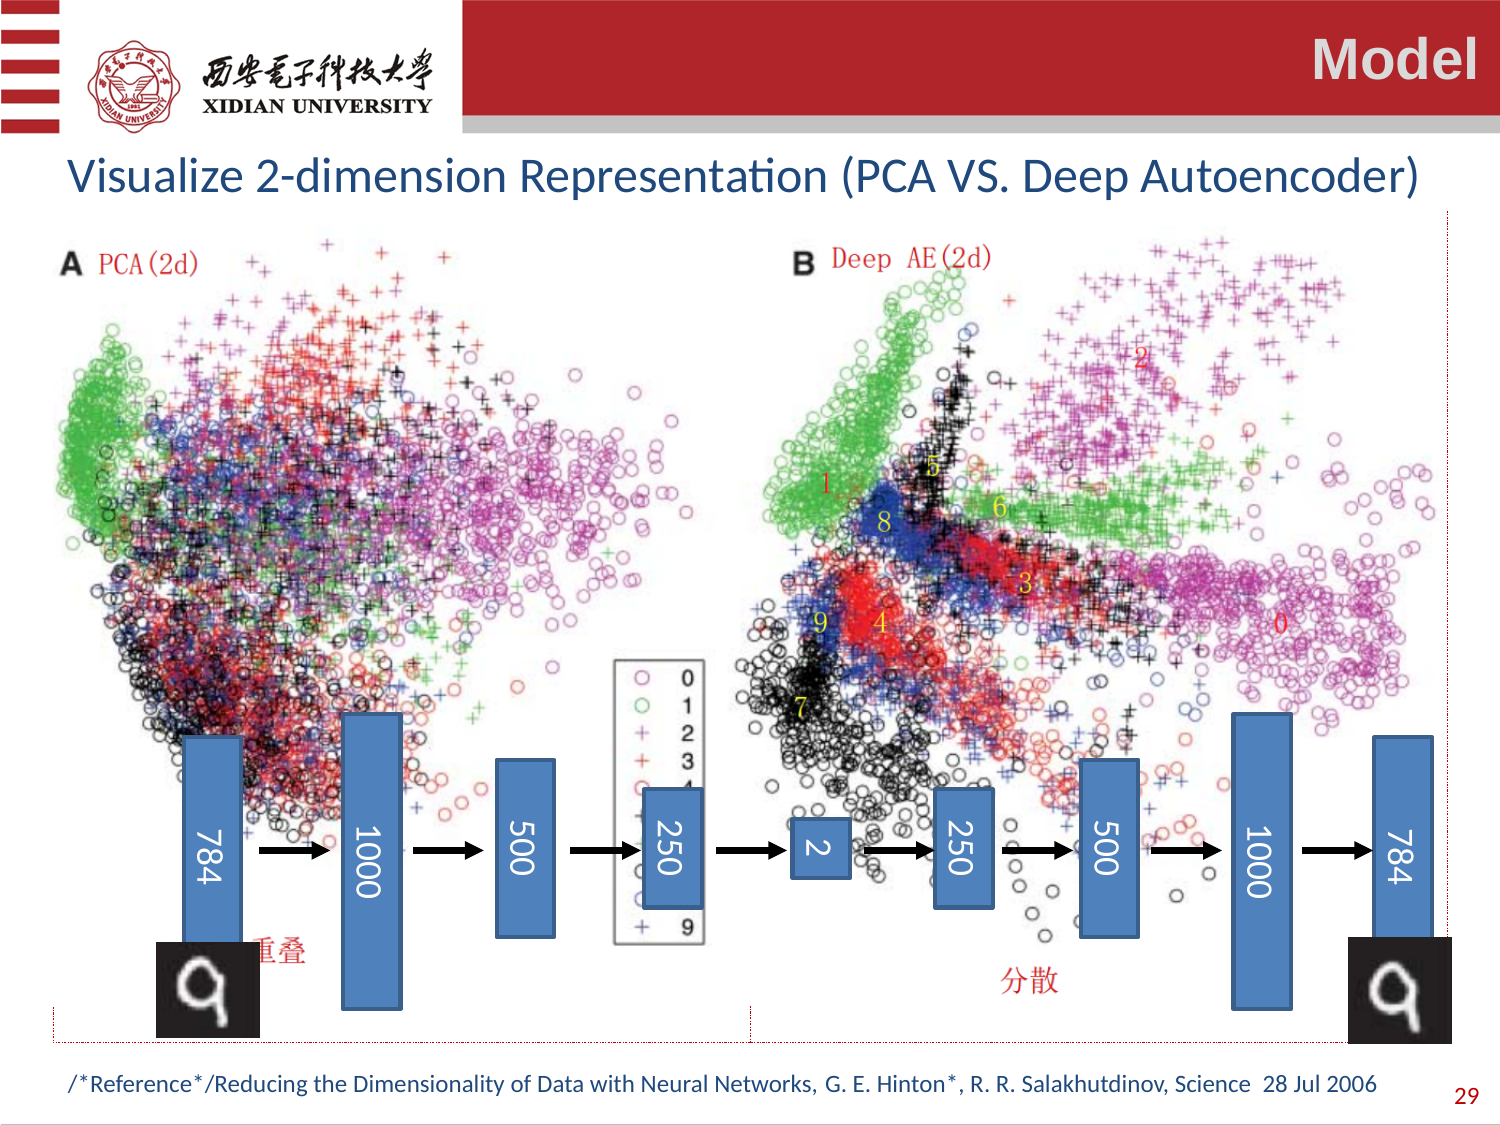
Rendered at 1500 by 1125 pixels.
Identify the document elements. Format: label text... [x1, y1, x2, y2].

text_box [51, 1012, 151, 1045]
text_box /*Reference*/Reducing the Dimensionality of Data with Neural Networks, G. E. Hinton*, R. R. Salakhutdinov, Science 28 Jul 2006 [53, 1043, 1447, 1105]
text_box Model [466, 19, 1499, 102]
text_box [156, 713, 1452, 1044]
slide_number 29 [1364, 1064, 1495, 1125]
text_box Visualize 2-dimension Representation (PCA VS. Deep Autoencoder) [53, 148, 1447, 209]
picture [0, 0, 1500, 1125]
